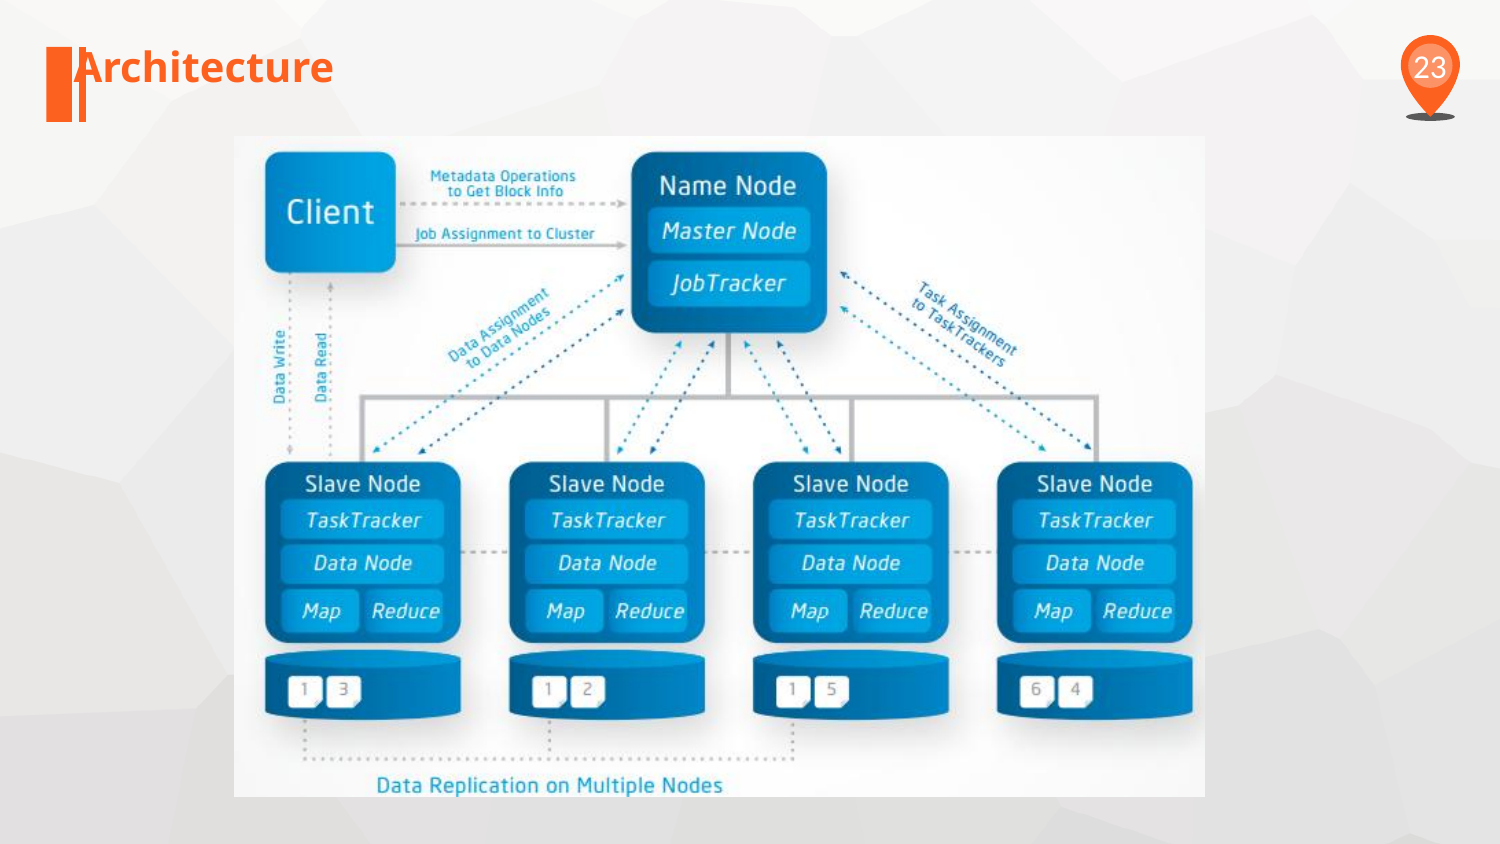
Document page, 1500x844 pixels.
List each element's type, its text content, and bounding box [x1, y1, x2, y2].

text_box Architecture [58, 33, 350, 98]
picture [0, 0, 1500, 844]
slide_number 23 [1254, 42, 1500, 88]
text_box [44, 45, 74, 124]
